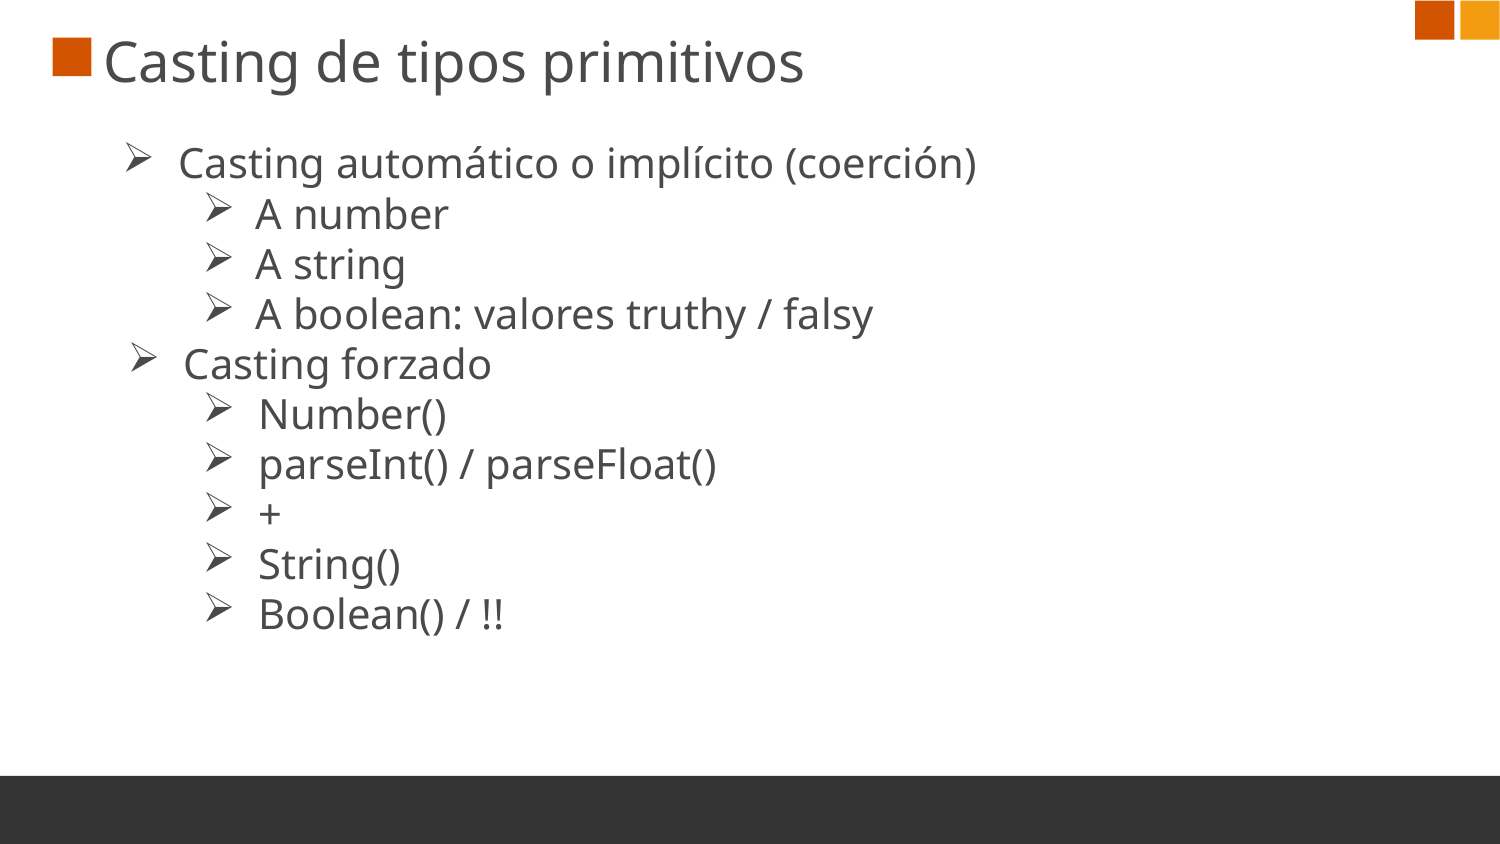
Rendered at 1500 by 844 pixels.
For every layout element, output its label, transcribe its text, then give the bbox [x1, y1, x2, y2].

title Casting de tipos primitivos [94, 17, 1381, 107]
list Casting automático o implícito (coerción) A number A string A boolean: valores truthy / falsy Casting forzado Number() parseInt() / parseFloat() + String() Boolean() / !! [97, 128, 1383, 713]
